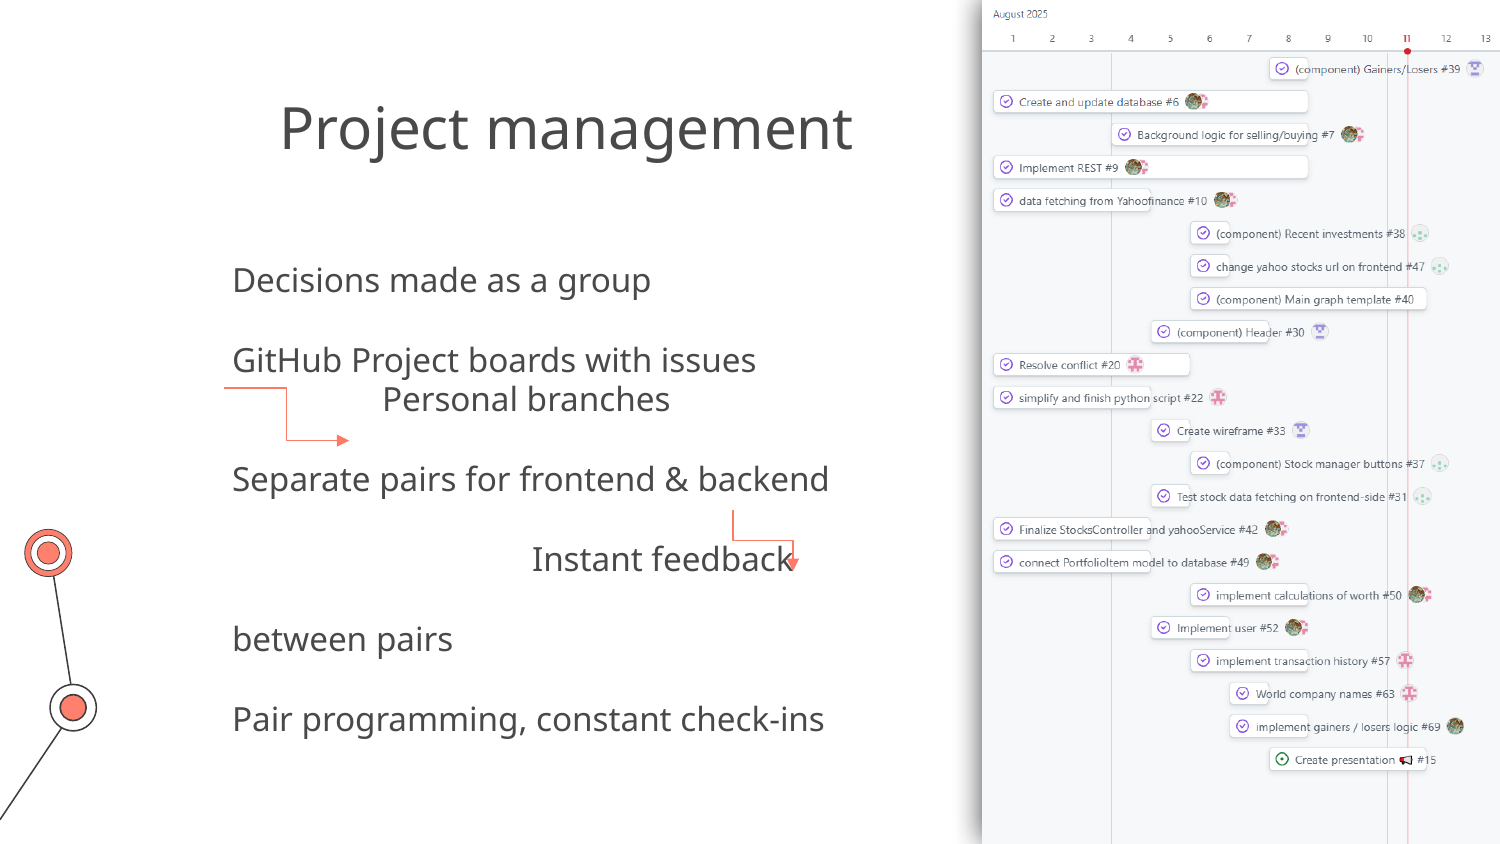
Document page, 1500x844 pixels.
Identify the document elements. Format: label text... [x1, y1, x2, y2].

picture [981, 0, 1500, 844]
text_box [223, 387, 350, 441]
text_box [732, 510, 794, 571]
title Project management [192, 75, 942, 171]
list Decisions made as a group GitHub Project boards with issues Personal branches Separate pairs for frontend & backend Instant feedback between pairs Pair programming, constant check-ins [192, 188, 942, 768]
